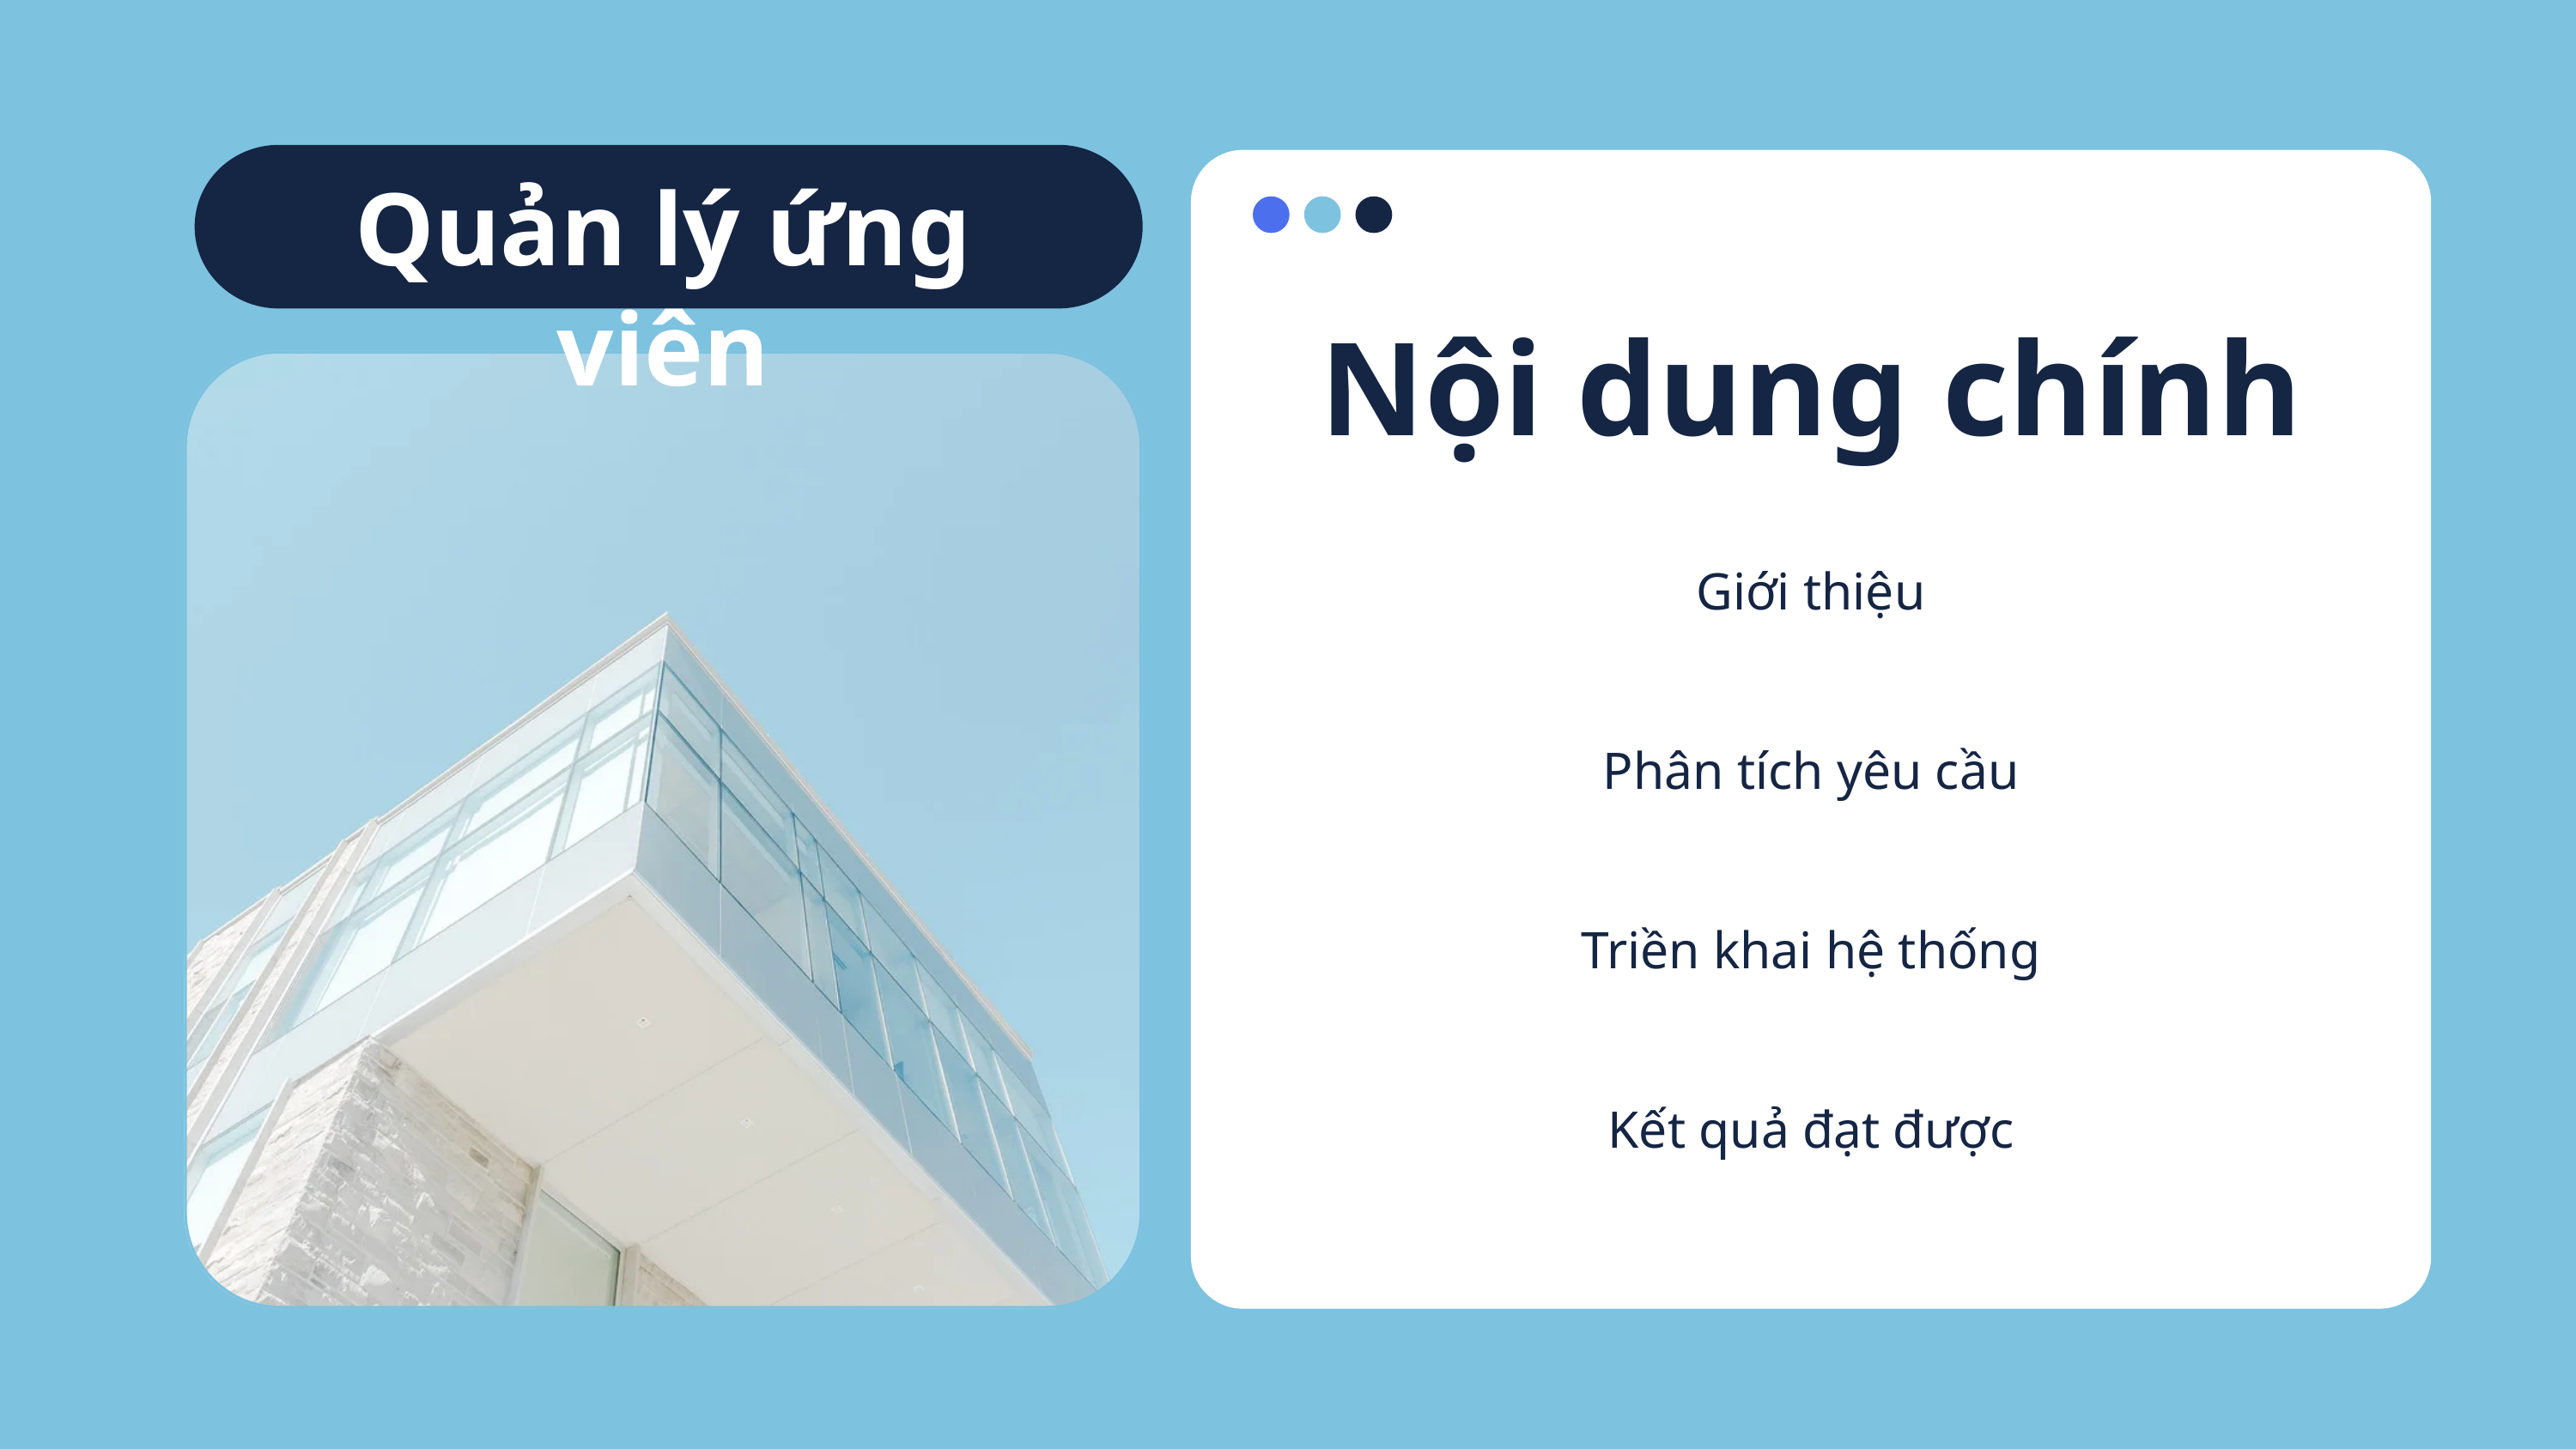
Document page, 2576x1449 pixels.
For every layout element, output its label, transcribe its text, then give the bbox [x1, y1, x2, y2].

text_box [194, 144, 1143, 309]
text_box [184, 350, 1143, 1309]
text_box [1252, 196, 1393, 233]
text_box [1190, 149, 2432, 1309]
text_box Quản lý ứng viên [239, 316, 1088, 349]
